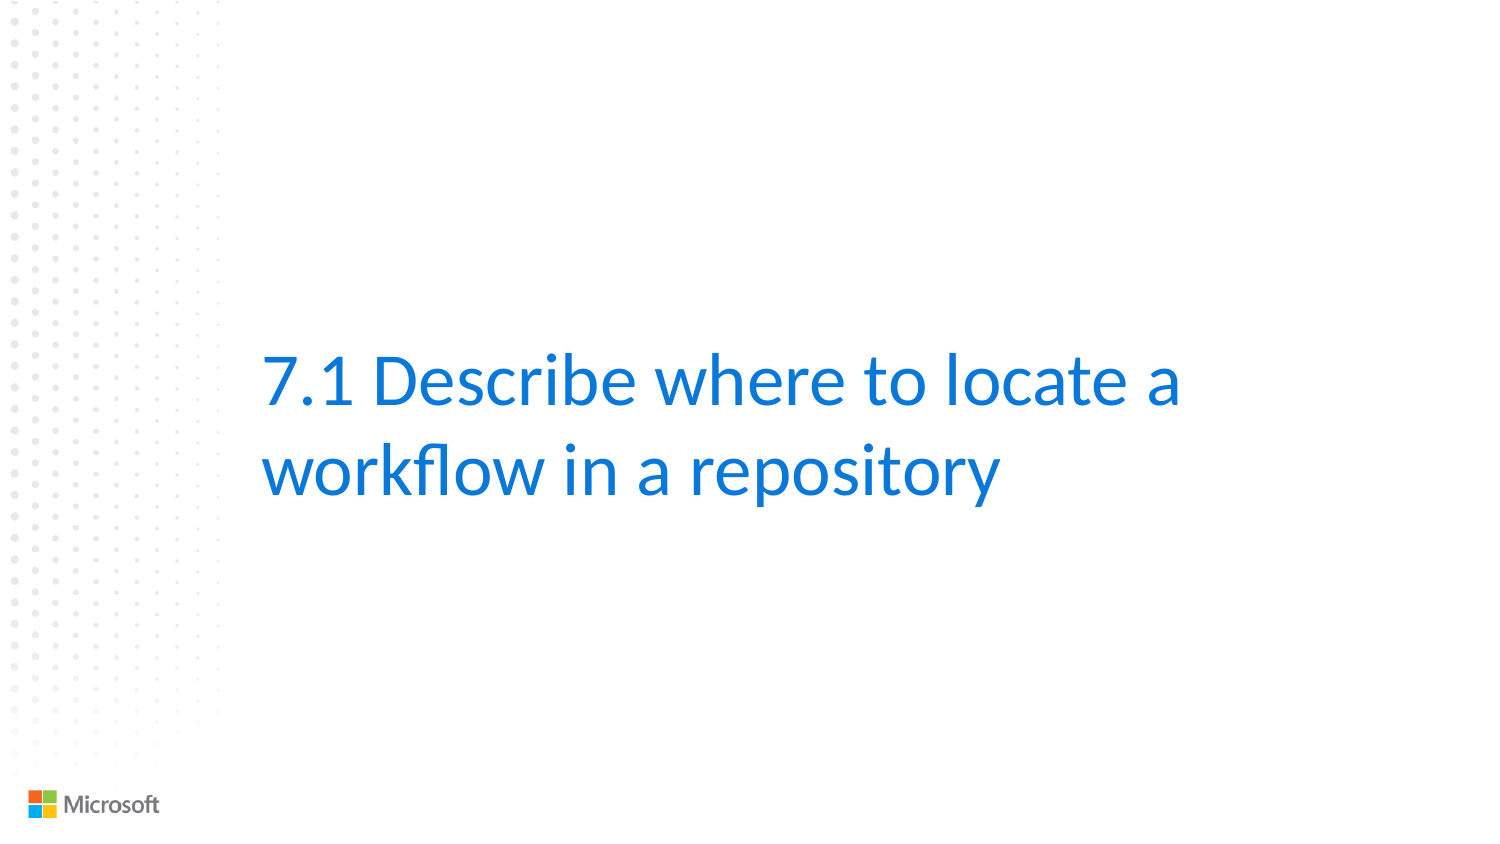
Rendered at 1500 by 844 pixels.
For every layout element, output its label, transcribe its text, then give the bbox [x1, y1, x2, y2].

picture [0, 1, 1500, 844]
text_box 7.1 Describe where to locate a workflow in a repository [246, 323, 1254, 450]
